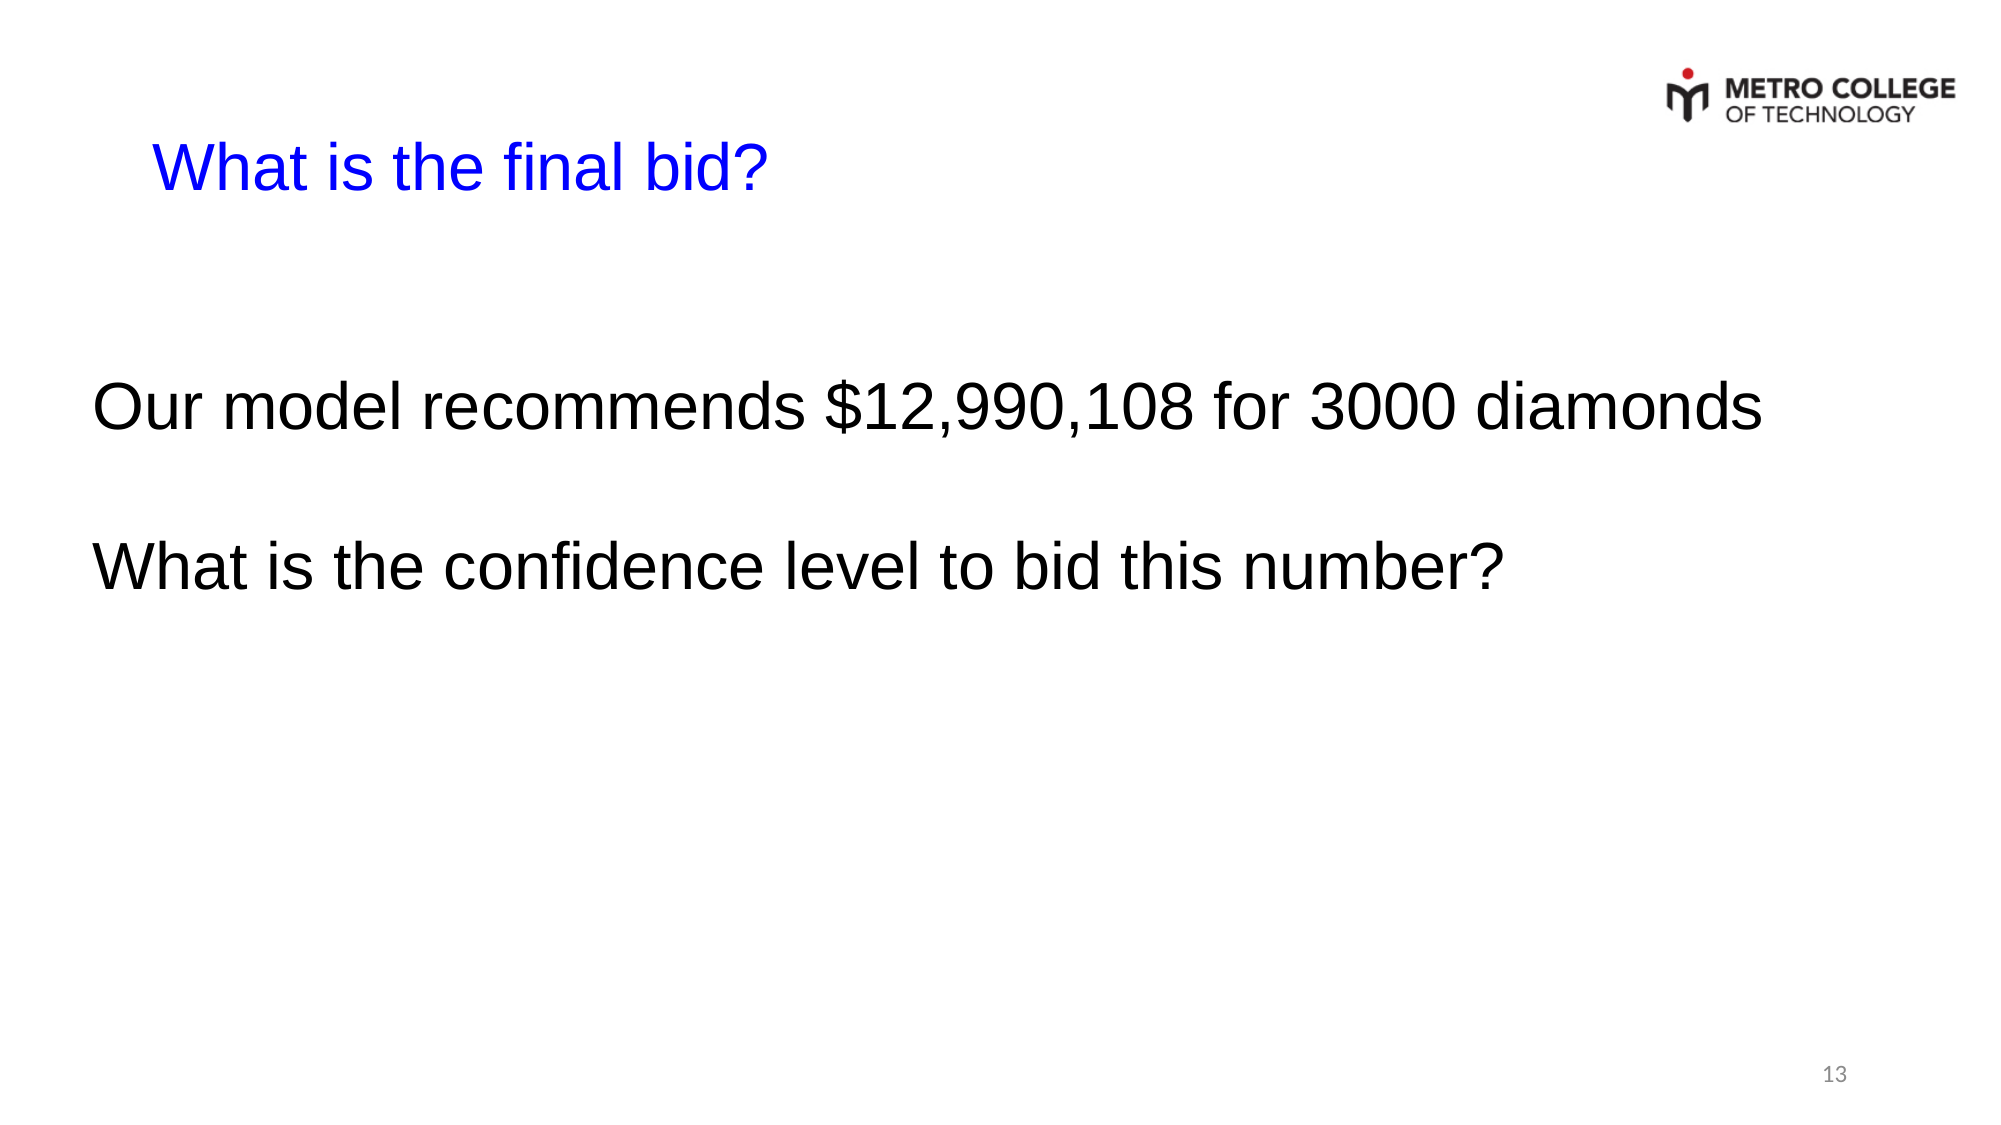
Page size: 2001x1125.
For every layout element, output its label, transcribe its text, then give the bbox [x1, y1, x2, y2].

slide_number 13 [1412, 1042, 1863, 1103]
text_box Our model recommends $12,990,108 for 3000 diamonds What is the confidence level to bid this number? [78, 355, 1920, 770]
picture [1624, 4, 1996, 185]
title What is the final bid? [137, 59, 1863, 278]
